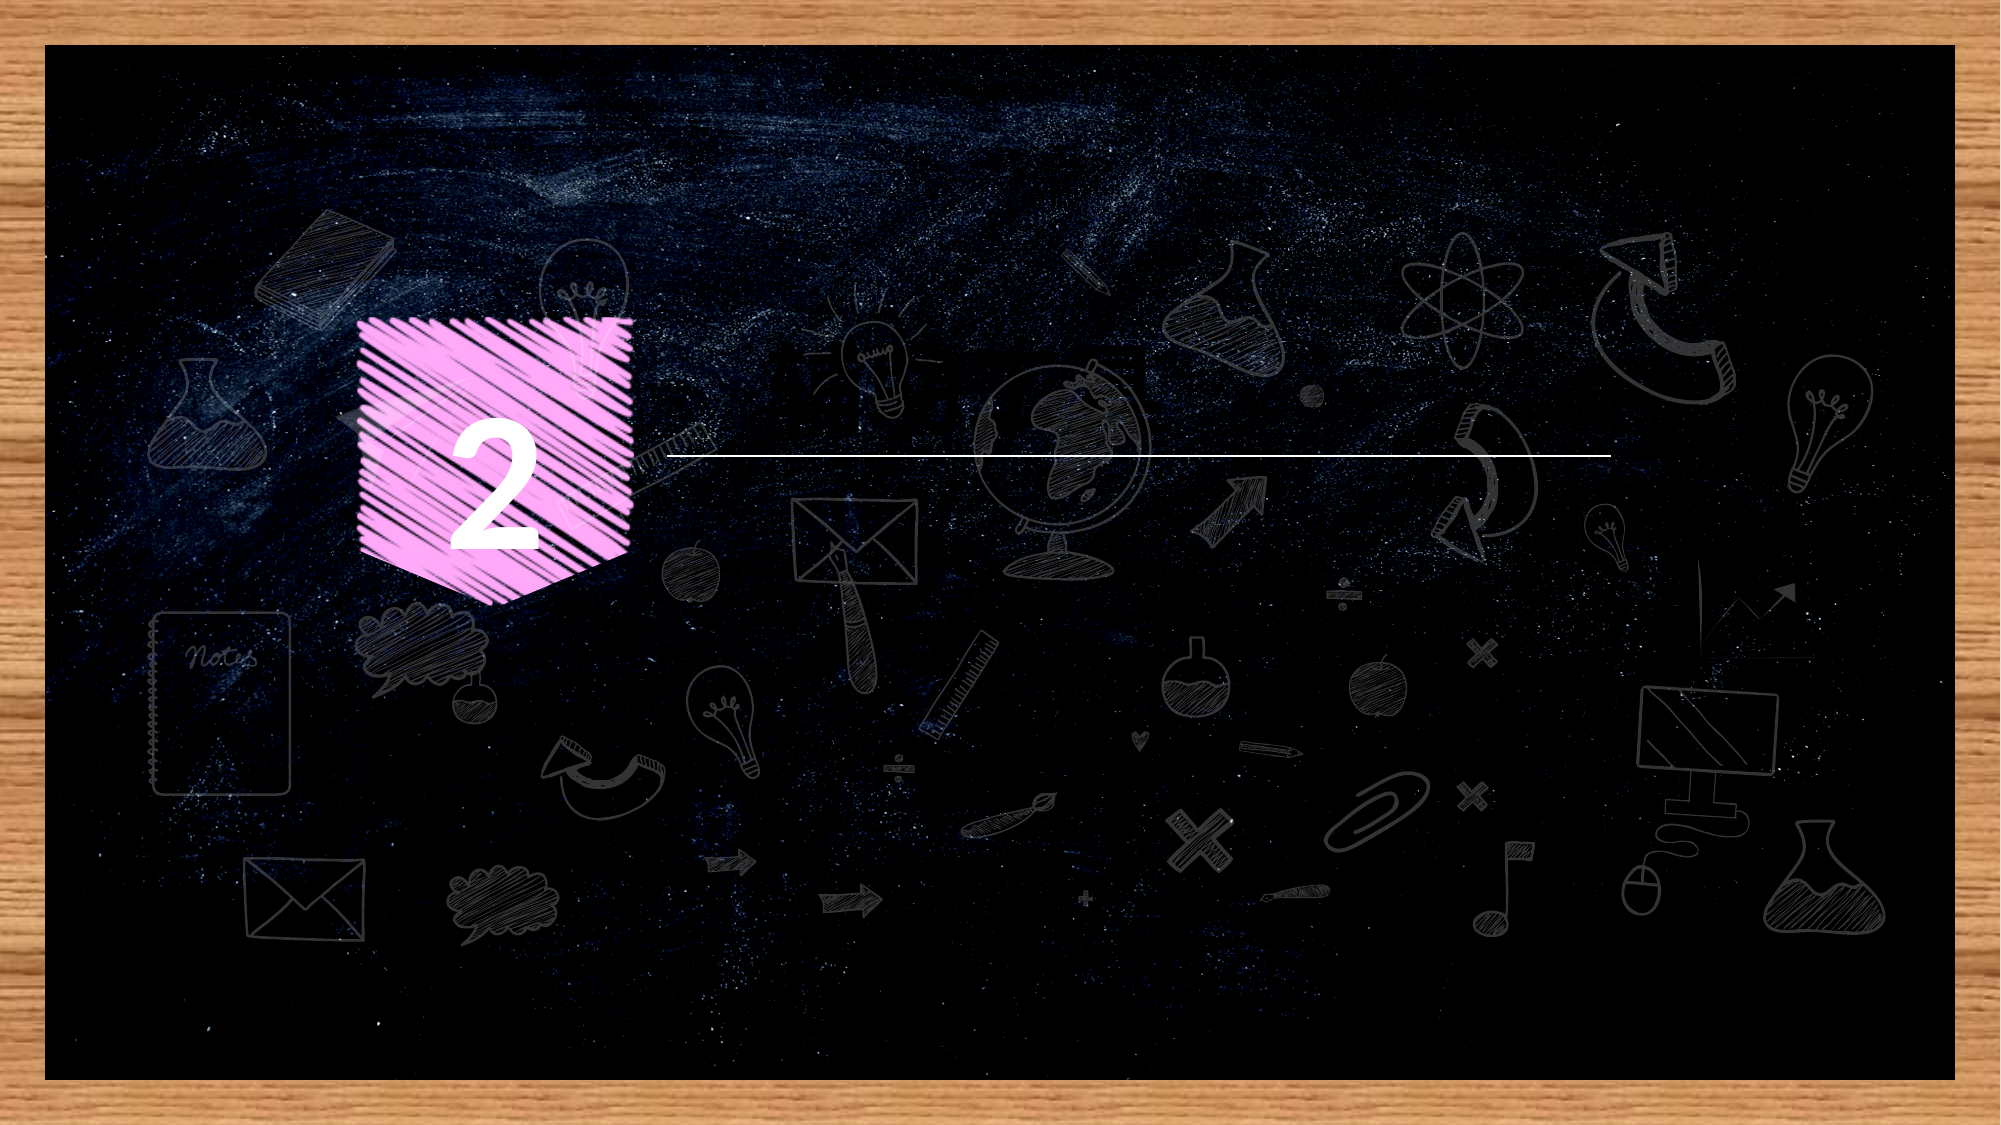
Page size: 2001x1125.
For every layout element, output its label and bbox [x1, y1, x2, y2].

text_box [0, 0, 2000, 1125]
text_box [143, 209, 1888, 947]
picture [46, 46, 1954, 1079]
